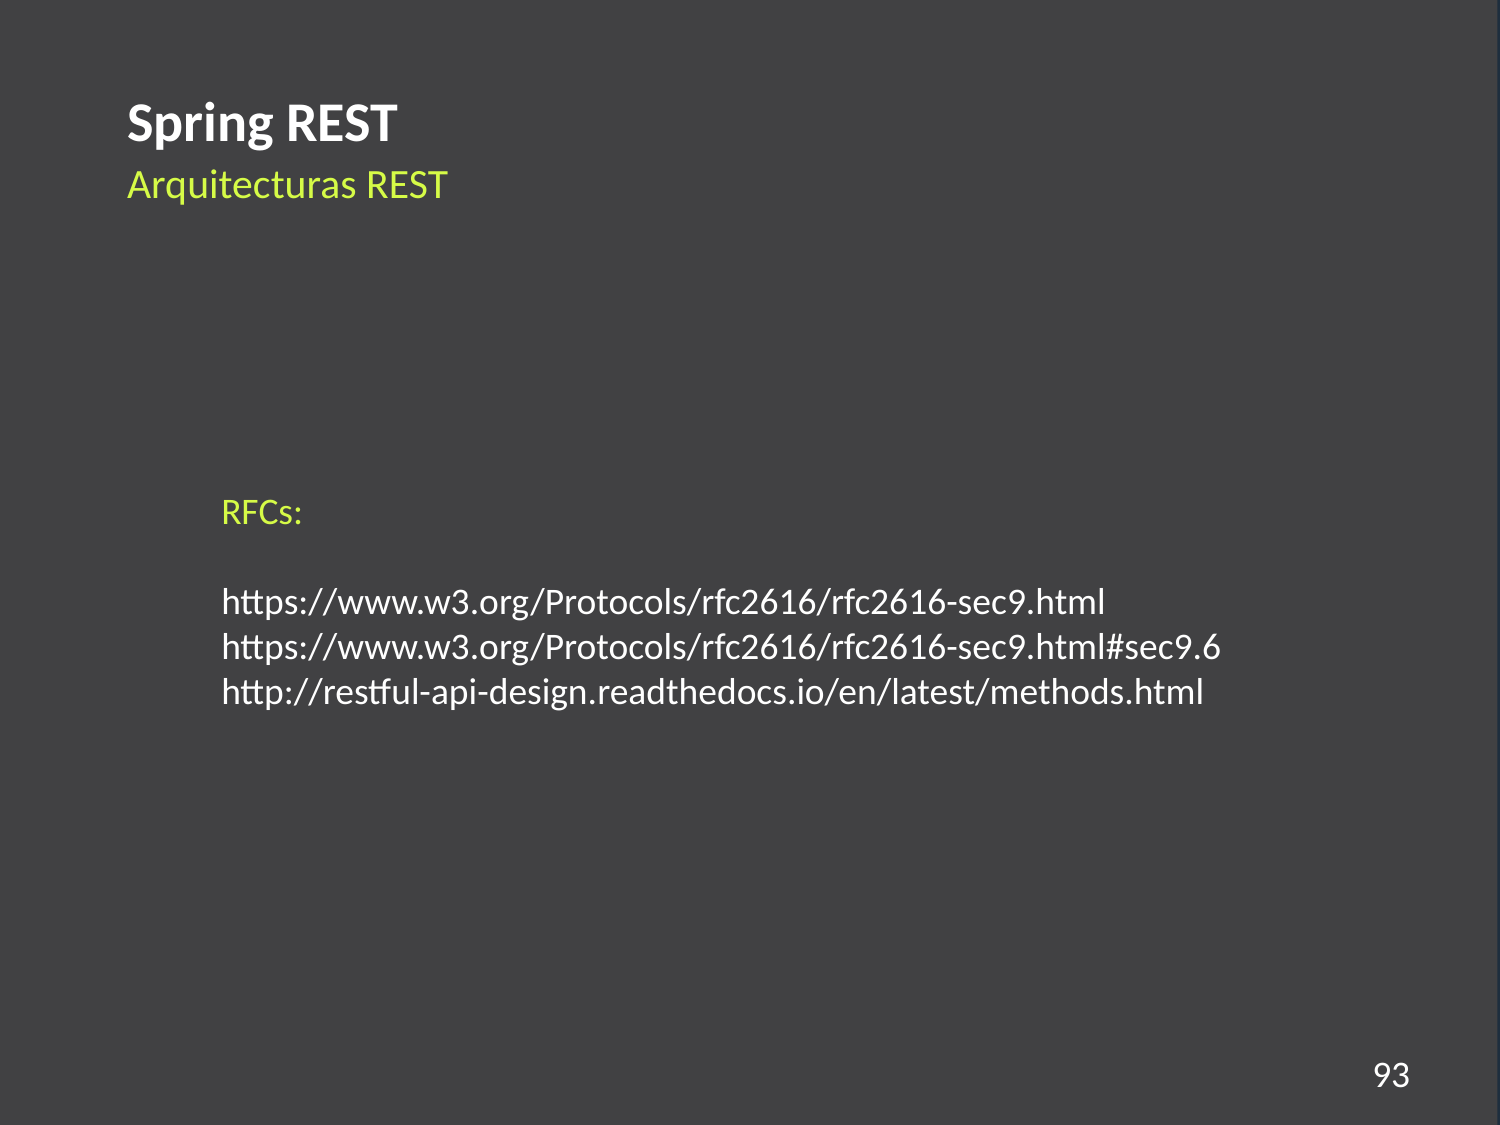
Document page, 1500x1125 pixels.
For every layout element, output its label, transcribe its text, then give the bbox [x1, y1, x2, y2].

list Spring REST [112, 78, 1329, 148]
text_box 93 [1281, 1042, 1425, 1103]
text_box Arquitecturas REST [112, 148, 1425, 220]
text_box RFCs: https://www.w3.org/Protocols/rfc2616/rfc2616-sec9.html https://www.w3.org/Protocols/rfc2616/rfc2616-sec9.html#sec9.6 http://restful-api-design.readthedocs.io/en/latest/methods.html [206, 479, 1306, 720]
